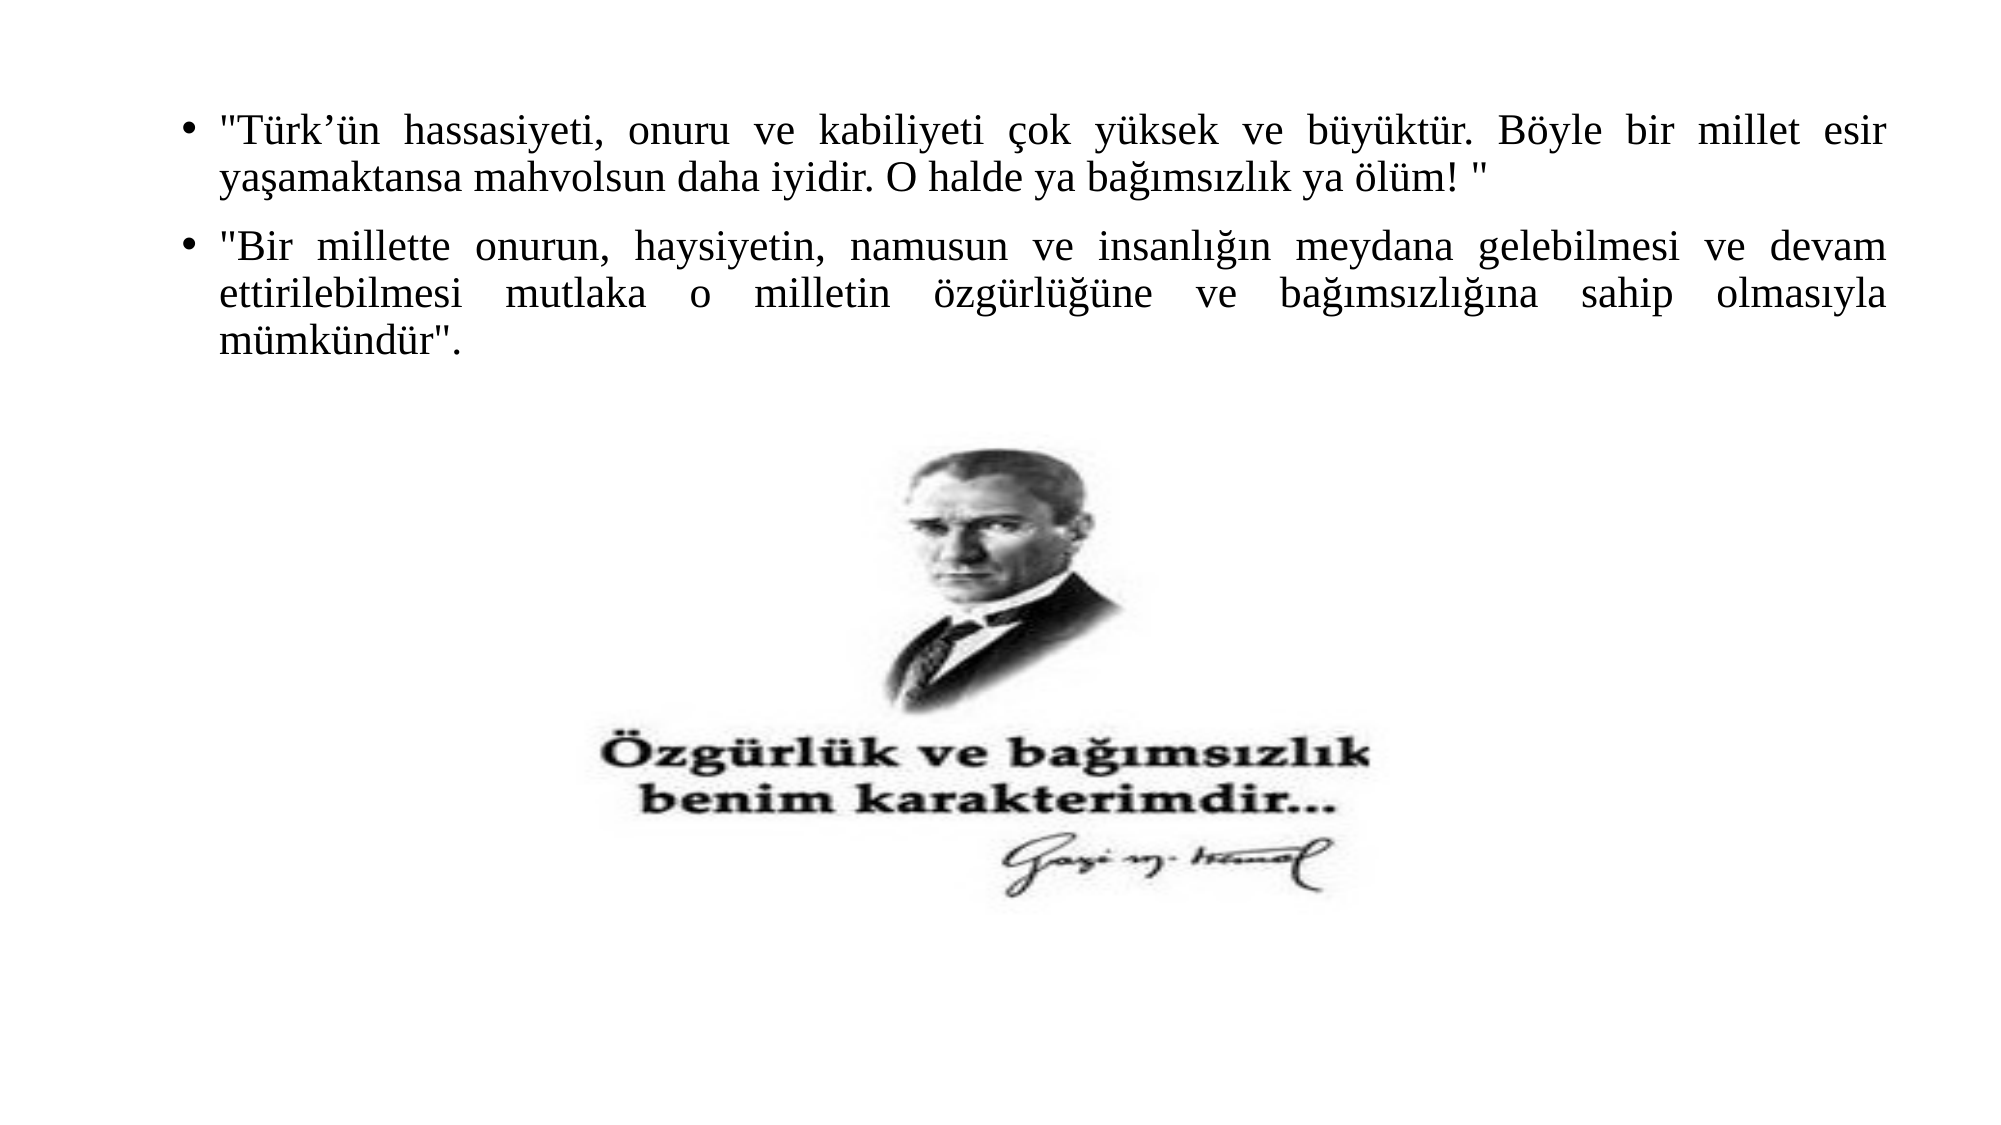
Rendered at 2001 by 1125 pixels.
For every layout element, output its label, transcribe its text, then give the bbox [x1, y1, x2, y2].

list "Türk’ün hassasiyeti, onuru ve kabiliyeti çok yüksek ve büyüktür. Böyle bir millet esir yaşamaktansa mahvolsun daha iyidir. O halde ya bağımsızlık ya ölüm! " "Bir millette onurun, haysiyetin, namusun ve insanlığın meydana gelebilmesi ve devam ettirilebilmesi mutlaka o milletin özgürlüğüne ve bağımsızlığına sahip olmasıyla mümkündür". [166, 99, 1904, 397]
picture [340, 396, 1625, 951]
